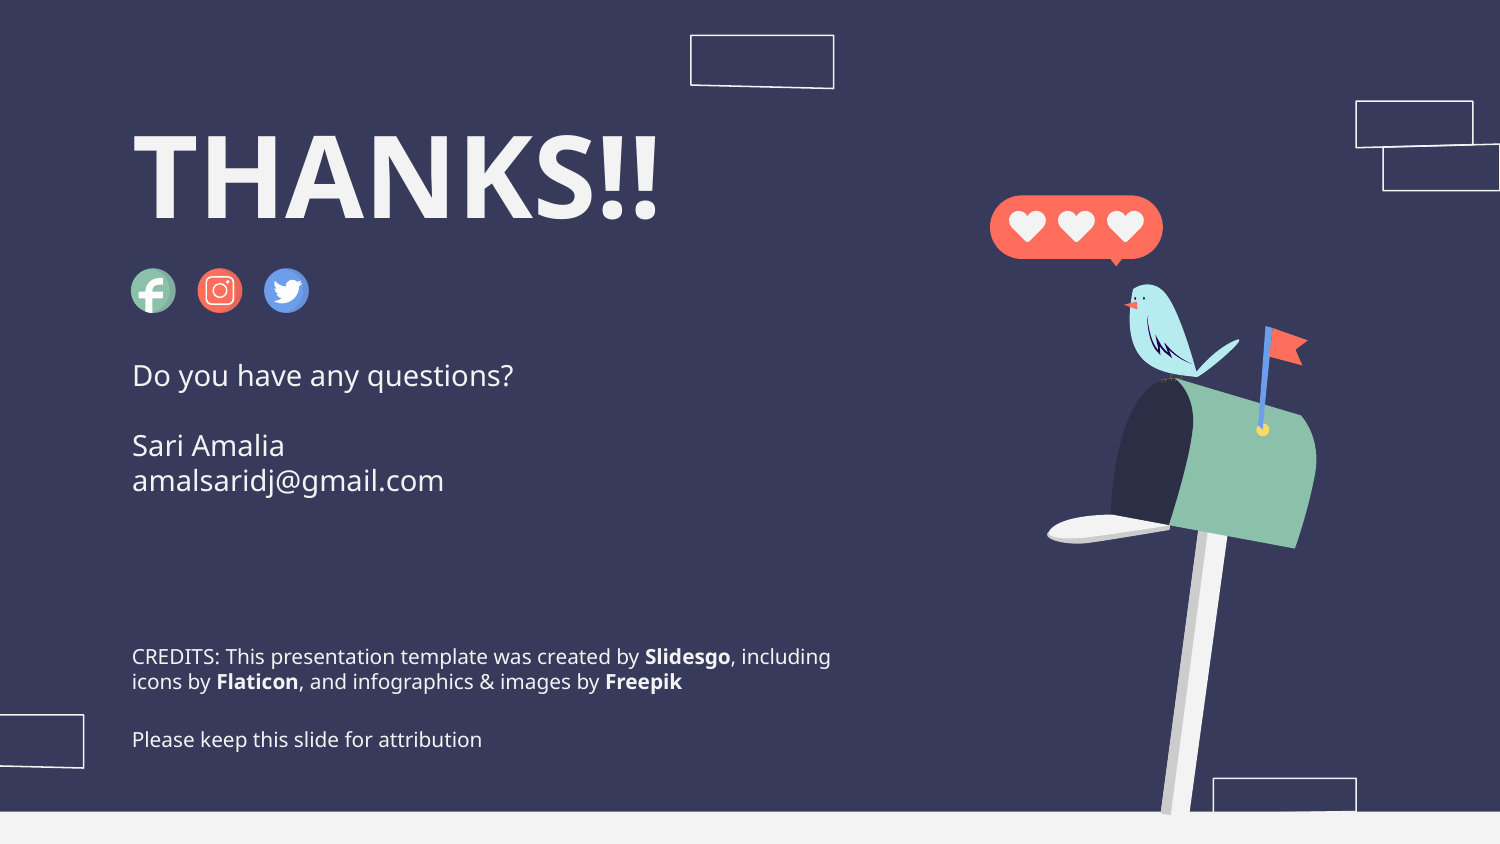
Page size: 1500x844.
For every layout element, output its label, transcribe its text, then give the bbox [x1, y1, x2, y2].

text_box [263, 267, 310, 314]
subtitle Do you have any questions? Sari Amalia amalsaridj@gmail.com [116, 342, 786, 531]
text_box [989, 195, 1164, 267]
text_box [130, 267, 177, 314]
text_box Please keep this slide for attribution [116, 708, 520, 767]
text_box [197, 267, 244, 314]
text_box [1040, 284, 1323, 819]
title THANKS!! [116, 88, 799, 257]
